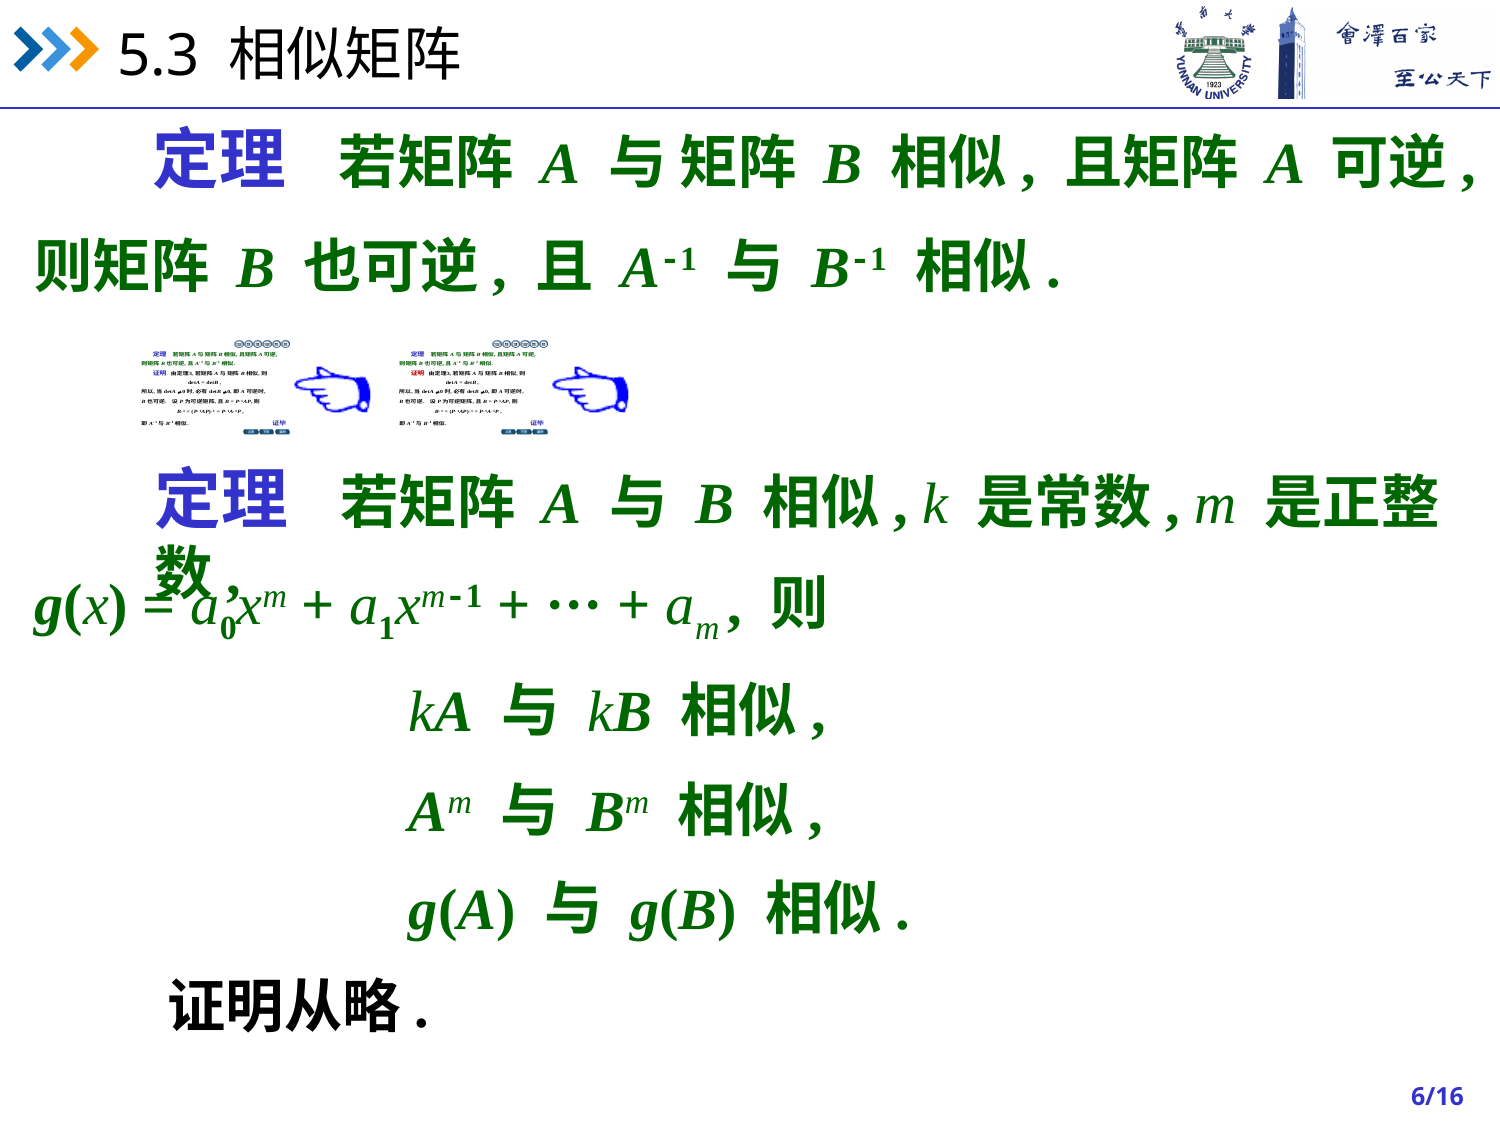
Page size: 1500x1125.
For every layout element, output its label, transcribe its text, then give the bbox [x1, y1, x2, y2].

text_box kA 与 kB 相似, [394, 665, 858, 751]
text_box 定理 若矩阵 A 与 B 相似, k 是常数, m 是正整数, [139, 449, 1500, 614]
text_box g(x) = a0xm + a1xm-1 + ··· + am , 则 [19, 559, 1158, 654]
text_box g(A) 与 g(B) 相似. [394, 864, 995, 949]
text_box 证明从略. [19, 961, 920, 1047]
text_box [137, 340, 292, 435]
picture [550, 362, 632, 422]
text_box Am 与 Bm 相似, [394, 765, 861, 851]
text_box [395, 340, 550, 435]
picture [1272, 6, 1496, 99]
text_box 定理 若矩阵 A 与 矩阵 B 相似, 且矩阵 A 可逆, [137, 109, 1500, 204]
text_box 则矩阵 B 也可逆, 且 A-1 与 B-1 相似. [19, 221, 1177, 307]
picture [1175, 6, 1256, 99]
picture [290, 362, 374, 422]
